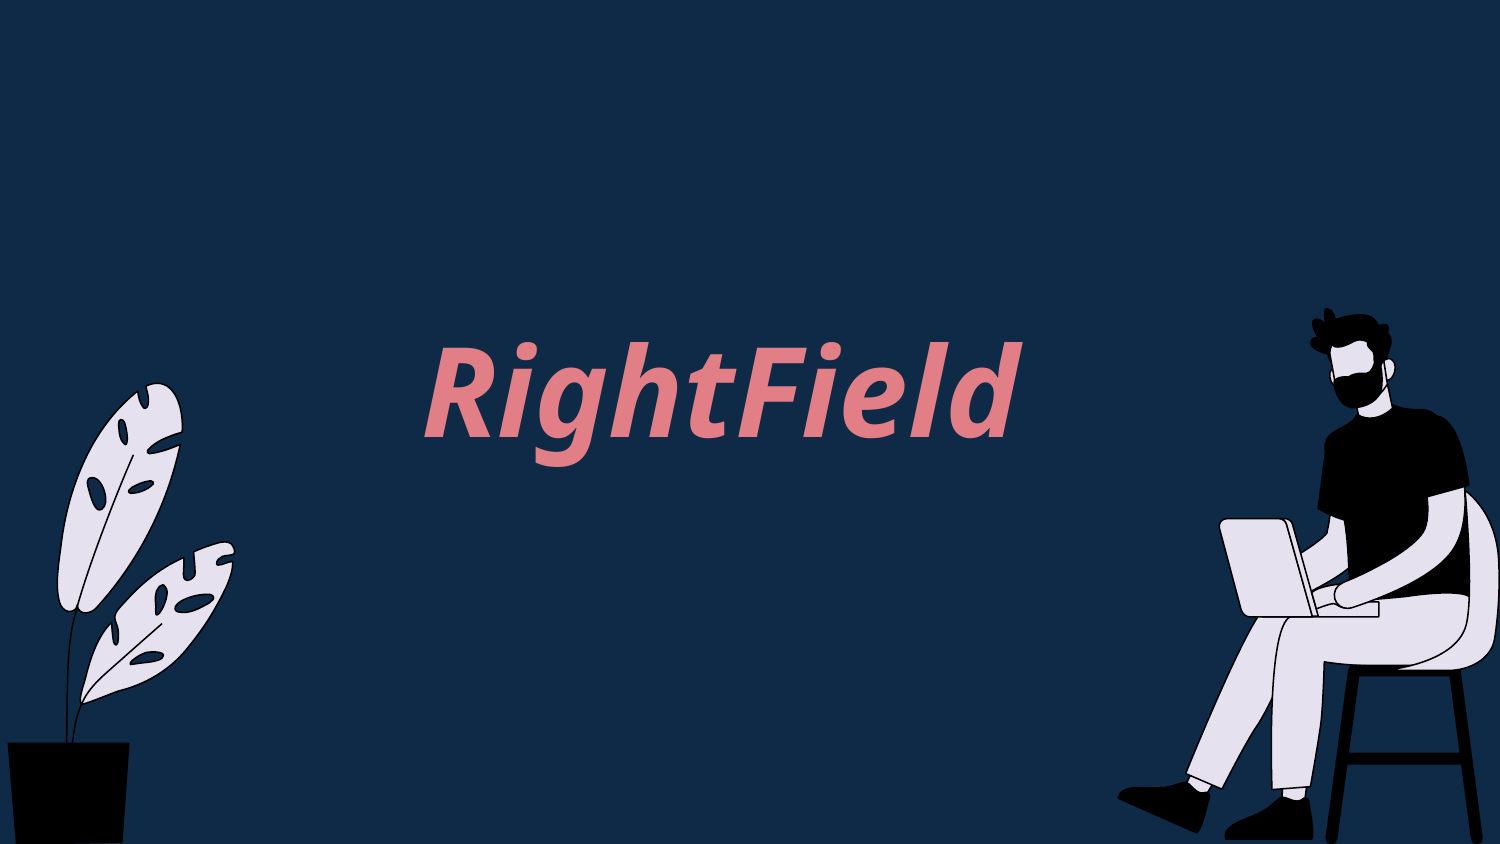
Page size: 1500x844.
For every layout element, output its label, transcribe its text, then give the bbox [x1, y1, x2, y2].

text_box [8, 383, 237, 844]
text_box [1117, 308, 1500, 844]
text_box RightField [406, 296, 1252, 477]
